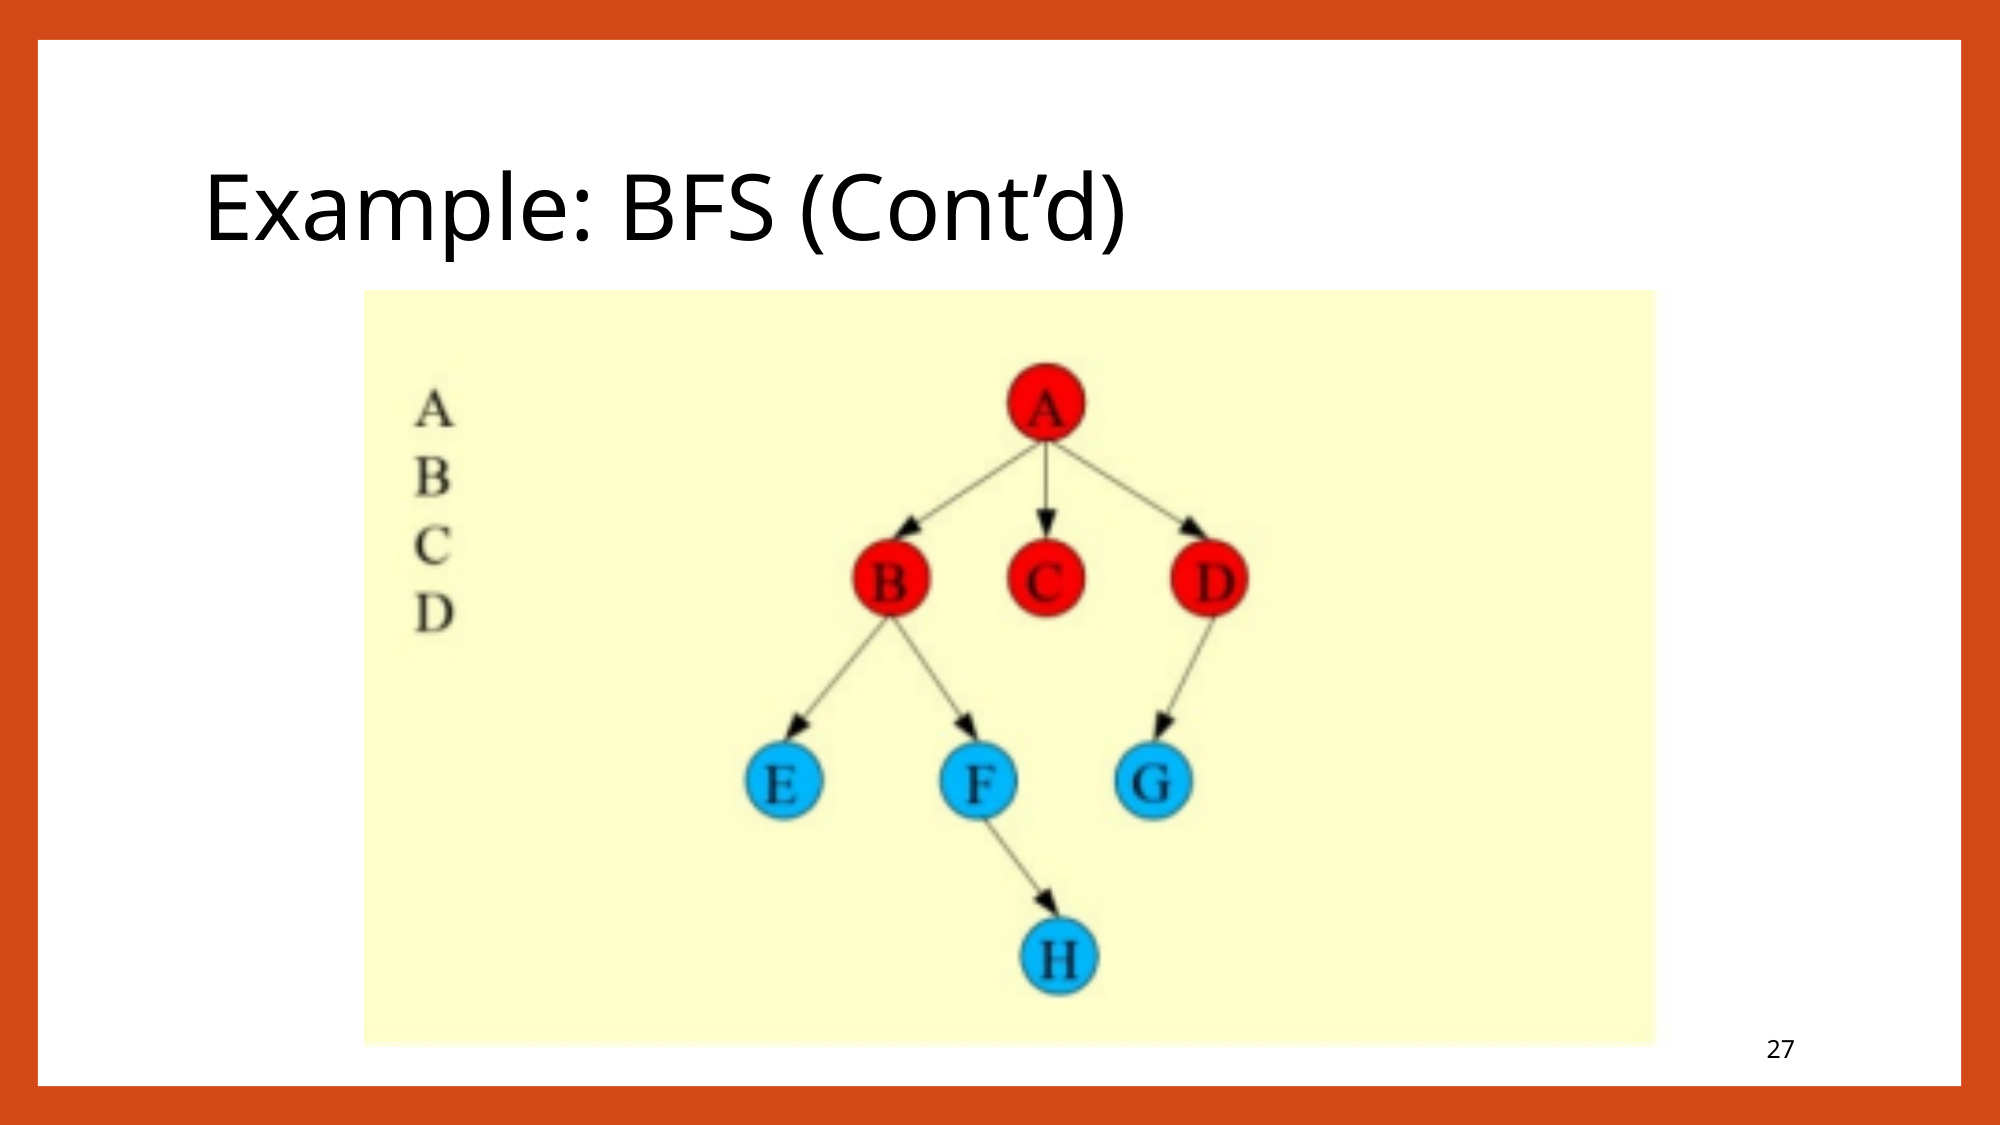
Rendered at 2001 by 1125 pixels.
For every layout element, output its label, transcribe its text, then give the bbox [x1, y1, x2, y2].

slide_number 27 [1530, 1020, 1811, 1081]
title Example: BFS (Cont’d) [187, 99, 1808, 323]
picture [363, 290, 1671, 1047]
